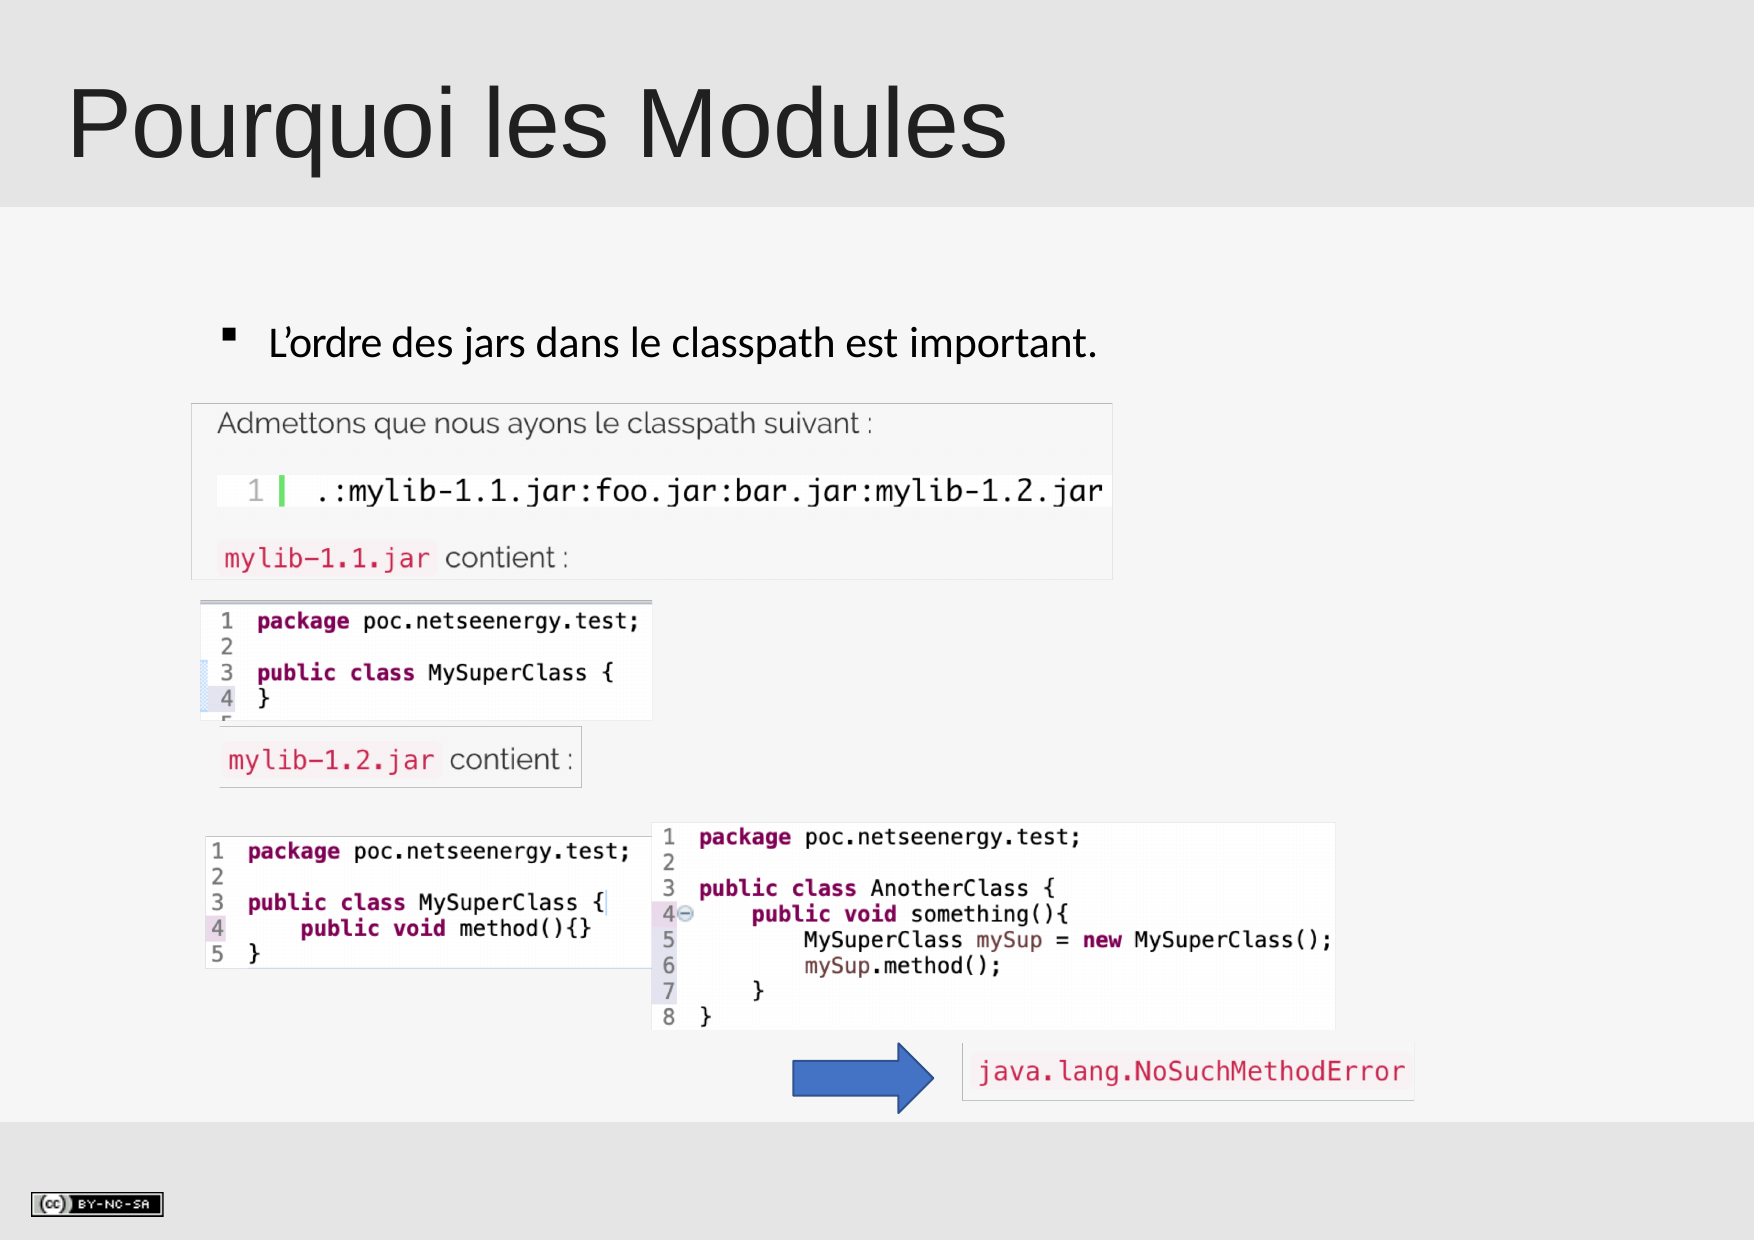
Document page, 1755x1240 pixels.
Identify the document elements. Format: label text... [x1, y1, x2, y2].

text_box [962, 1043, 1415, 1101]
text_box L’ordre des jars dans le classpath est important. [217, 311, 1110, 367]
picture [31, 1192, 164, 1217]
text_box [191, 403, 1113, 580]
text_box [219, 726, 582, 788]
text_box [792, 1042, 935, 1115]
text_box [200, 600, 653, 721]
title Pourquoi les Modules [64, 57, 1220, 267]
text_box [205, 822, 1336, 1030]
